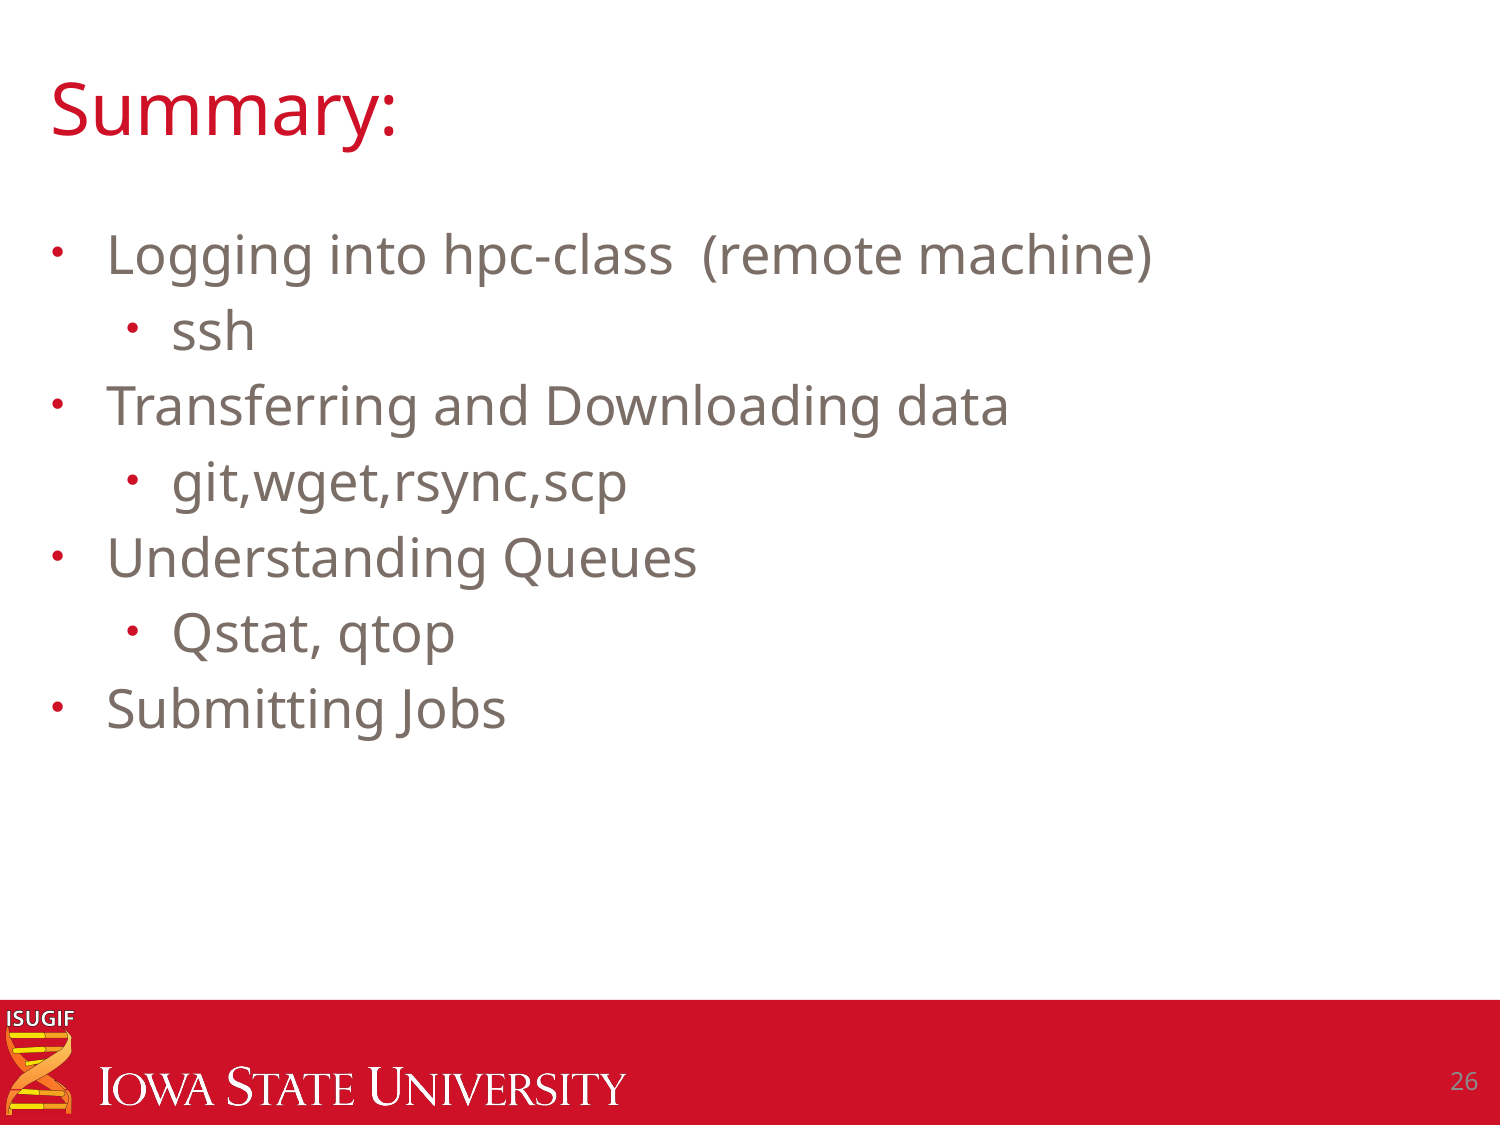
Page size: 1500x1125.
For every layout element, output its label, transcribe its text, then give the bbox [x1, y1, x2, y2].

title Summary: [34, 12, 1311, 201]
picture [99, 1066, 627, 1110]
picture [0, 1006, 77, 1119]
list Logging into hpc-class (remote machine) ssh Transferring and Downloading data git,wget,rsync,scp Understanding Queues Qstat, qtop Submitting Jobs [34, 212, 1476, 976]
